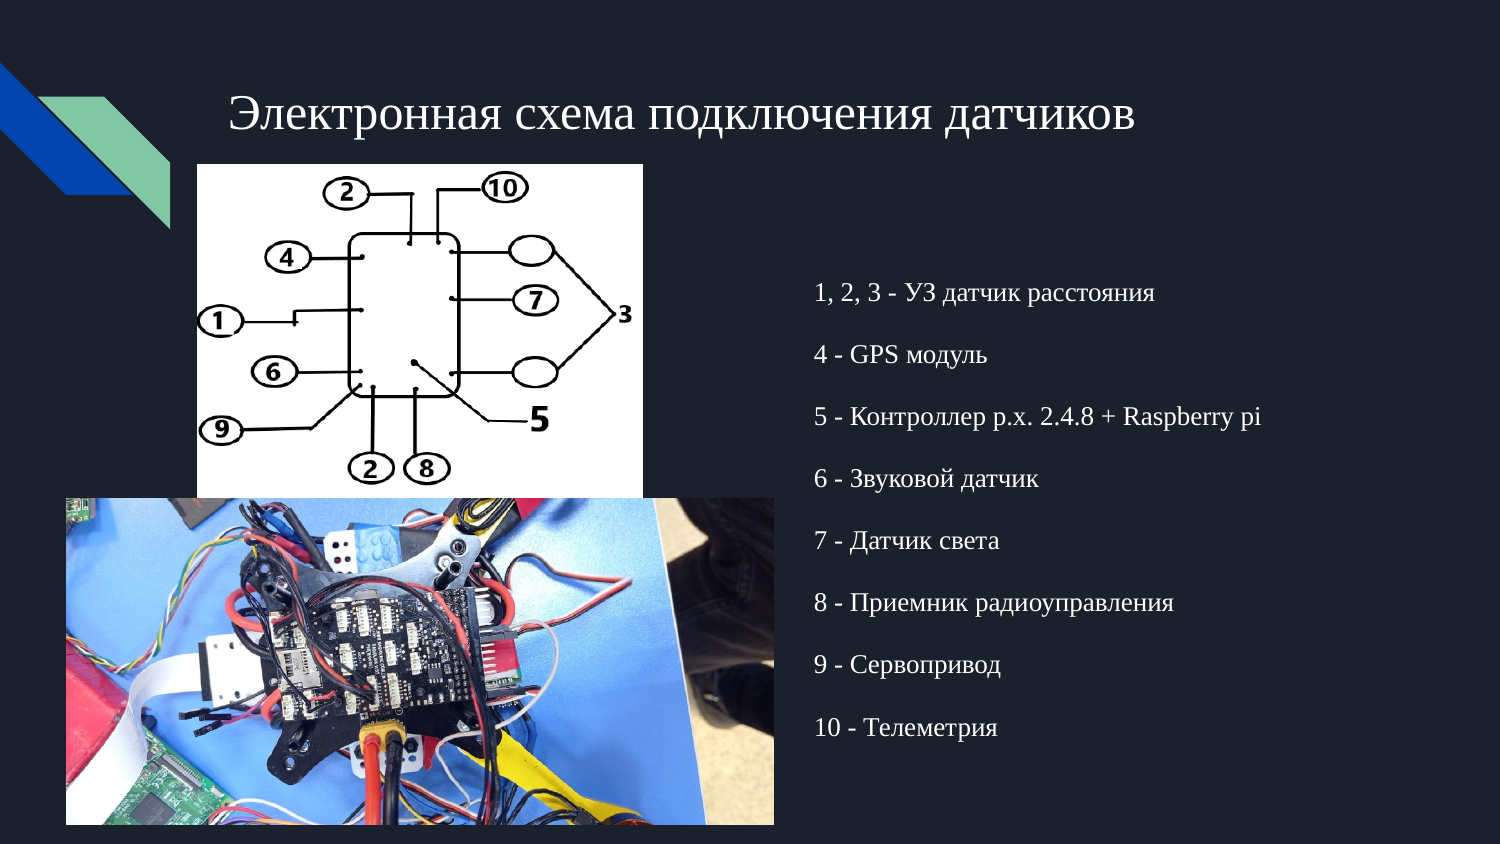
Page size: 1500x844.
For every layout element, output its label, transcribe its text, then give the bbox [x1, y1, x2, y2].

picture [66, 164, 774, 826]
list 1, 2, 3 - УЗ датчик расстояния 4 - GPS модуль 5 - Контроллер p.x. 2.4.8 + Raspberry pi 6 - Звуковой датчик 7 - Датчик света 8 - Приемник радиоуправления 9 - Сервопривод 10 - Телеметрия [798, 254, 1500, 798]
title Электронная схема подключения датчиков [212, 64, 1368, 215]
